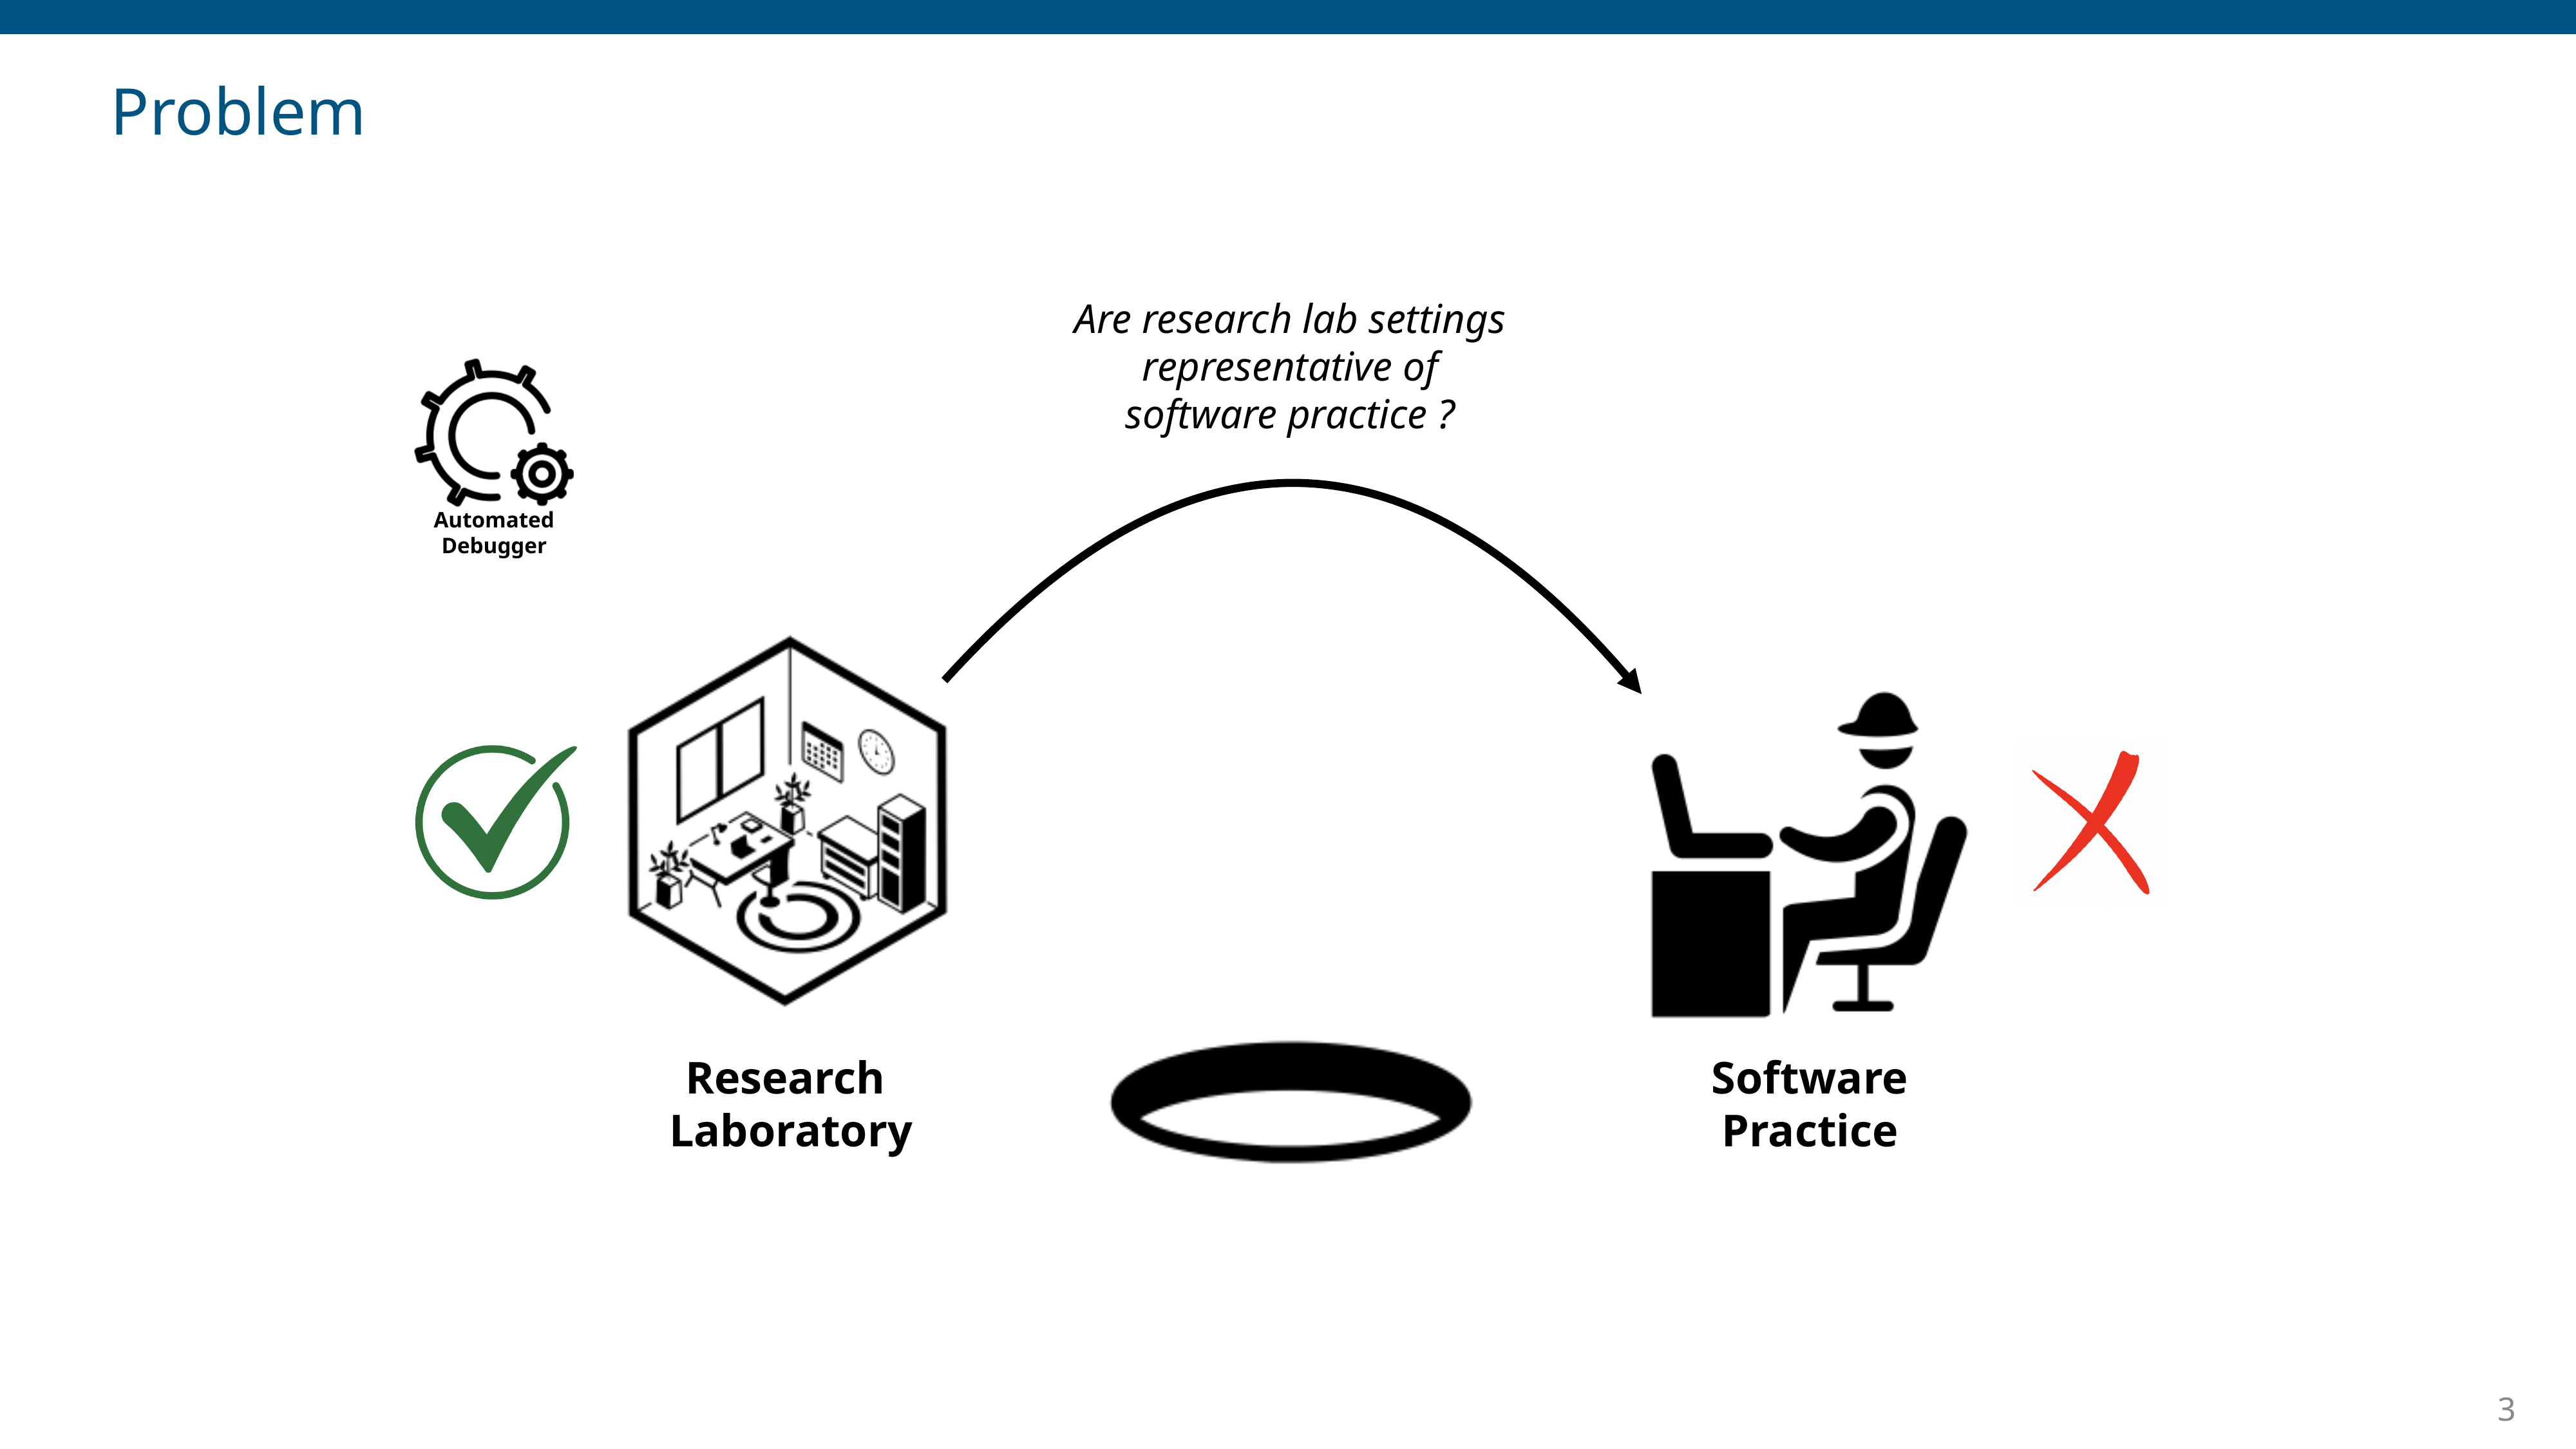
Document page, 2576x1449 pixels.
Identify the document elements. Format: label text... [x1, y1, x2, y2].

picture [403, 734, 585, 909]
text_box Are research lab settings representative of software practice ? [1061, 286, 1519, 444]
picture [1065, 876, 1519, 1330]
picture [592, 627, 983, 1018]
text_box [403, 342, 585, 580]
slide_number 3 [2487, 1381, 2526, 1439]
text_box Research Laboratory [641, 1043, 940, 1163]
picture [2011, 734, 2173, 910]
picture [1645, 690, 1975, 1020]
text_box Software Practice [1661, 1043, 1959, 1163]
title Problem [100, 48, 2188, 169]
text_box [983, 484, 1642, 694]
